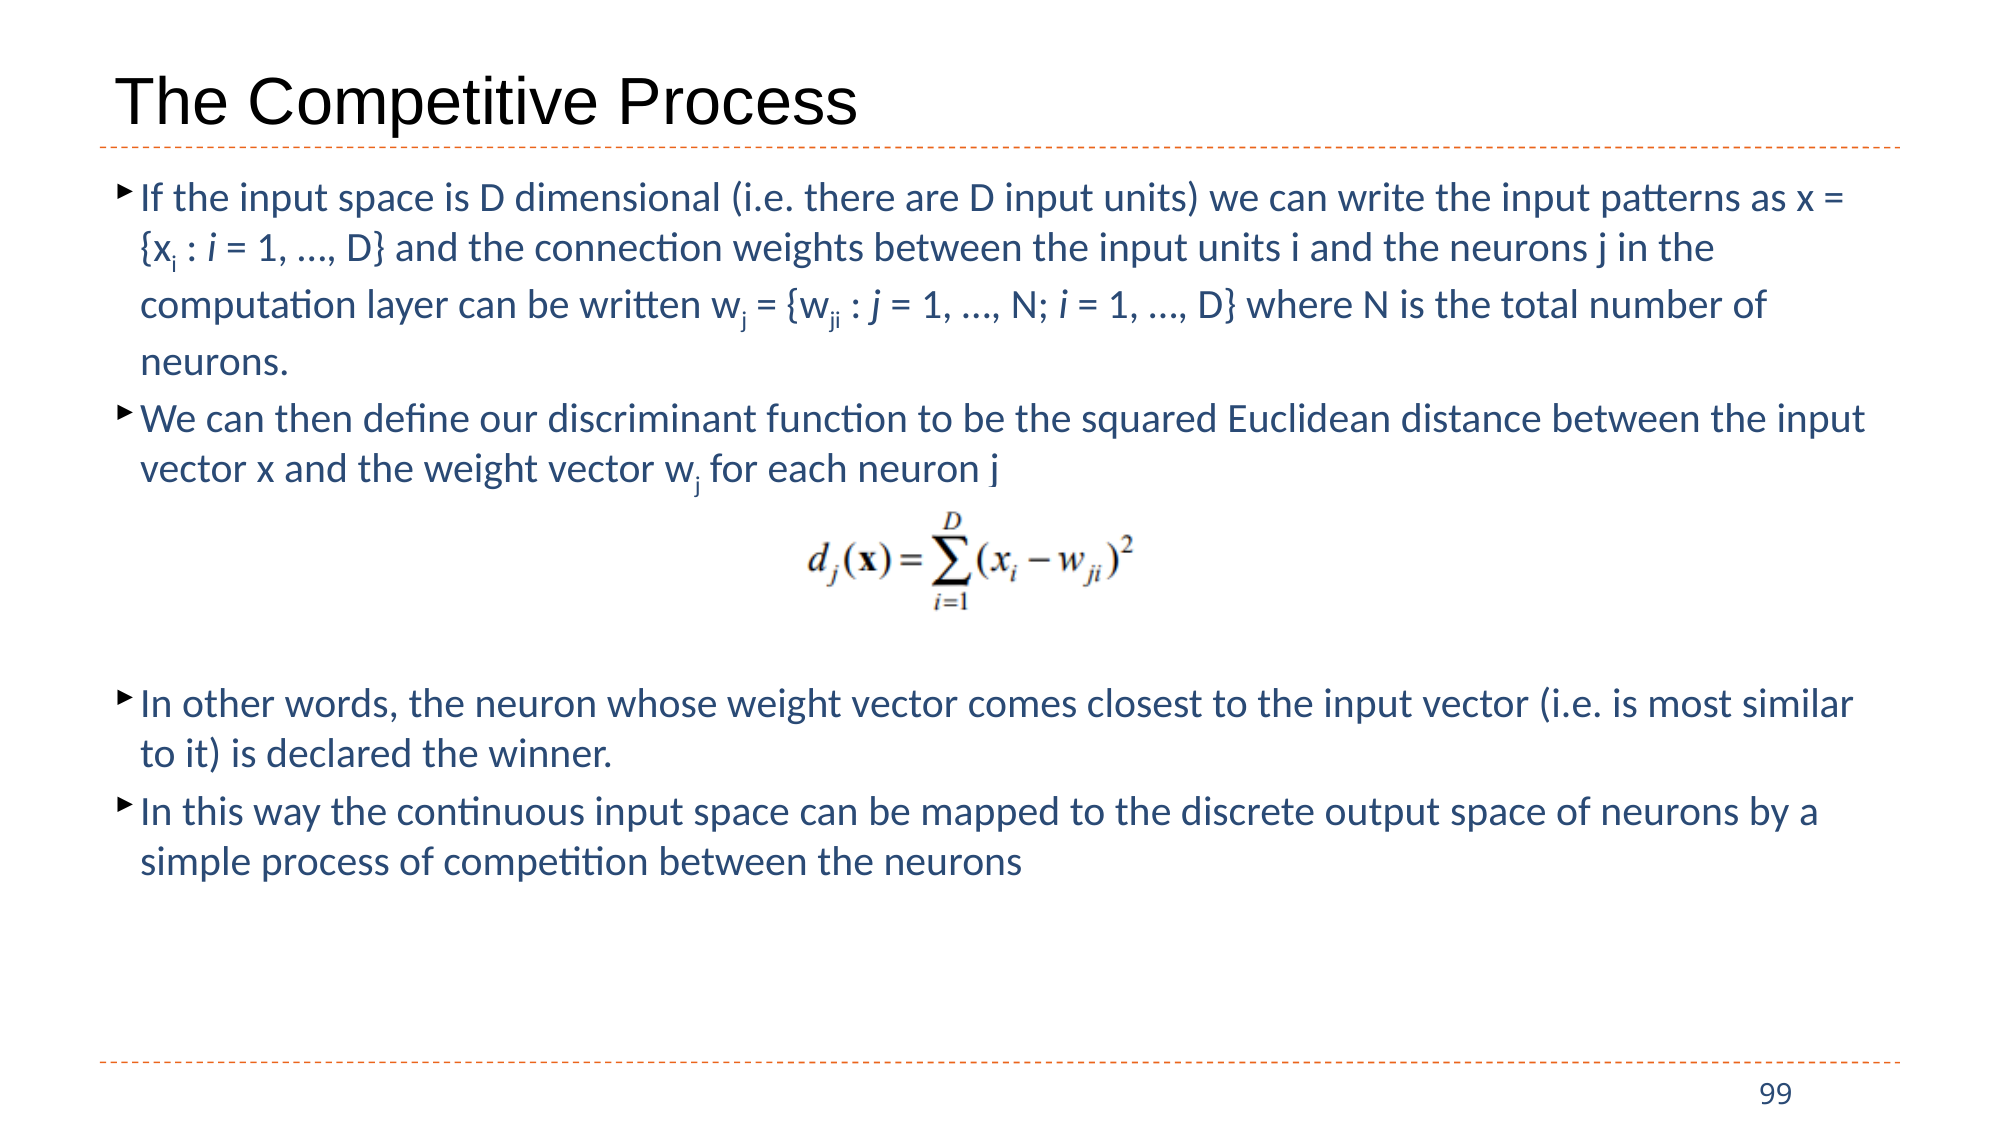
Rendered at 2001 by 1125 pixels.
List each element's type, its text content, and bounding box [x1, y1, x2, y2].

picture [740, 487, 1260, 644]
title The Competitive Process [99, 24, 1900, 146]
list If the input space is D dimensional (i.e. there are D input units) we can write the input patterns as x = {xi : i = 1, …, D} and the connection weights between the input units i and the neurons j in the computation layer can be written wj = {wji : j = 1, …, N; i = 1, …, D} where N is the total number of neurons. We can then define our discriminant function to be the squared Euclidean distance between the input vector x and the weight vector wj for each neuron j In other words, the neuron whose weight vector comes closest to the input vector (i.e. is most similar to it) is declared the winner. In this way the continuous input space can be mapped to the discrete output space of neurons by a simple process of competition between the neurons [99, 162, 1900, 1050]
